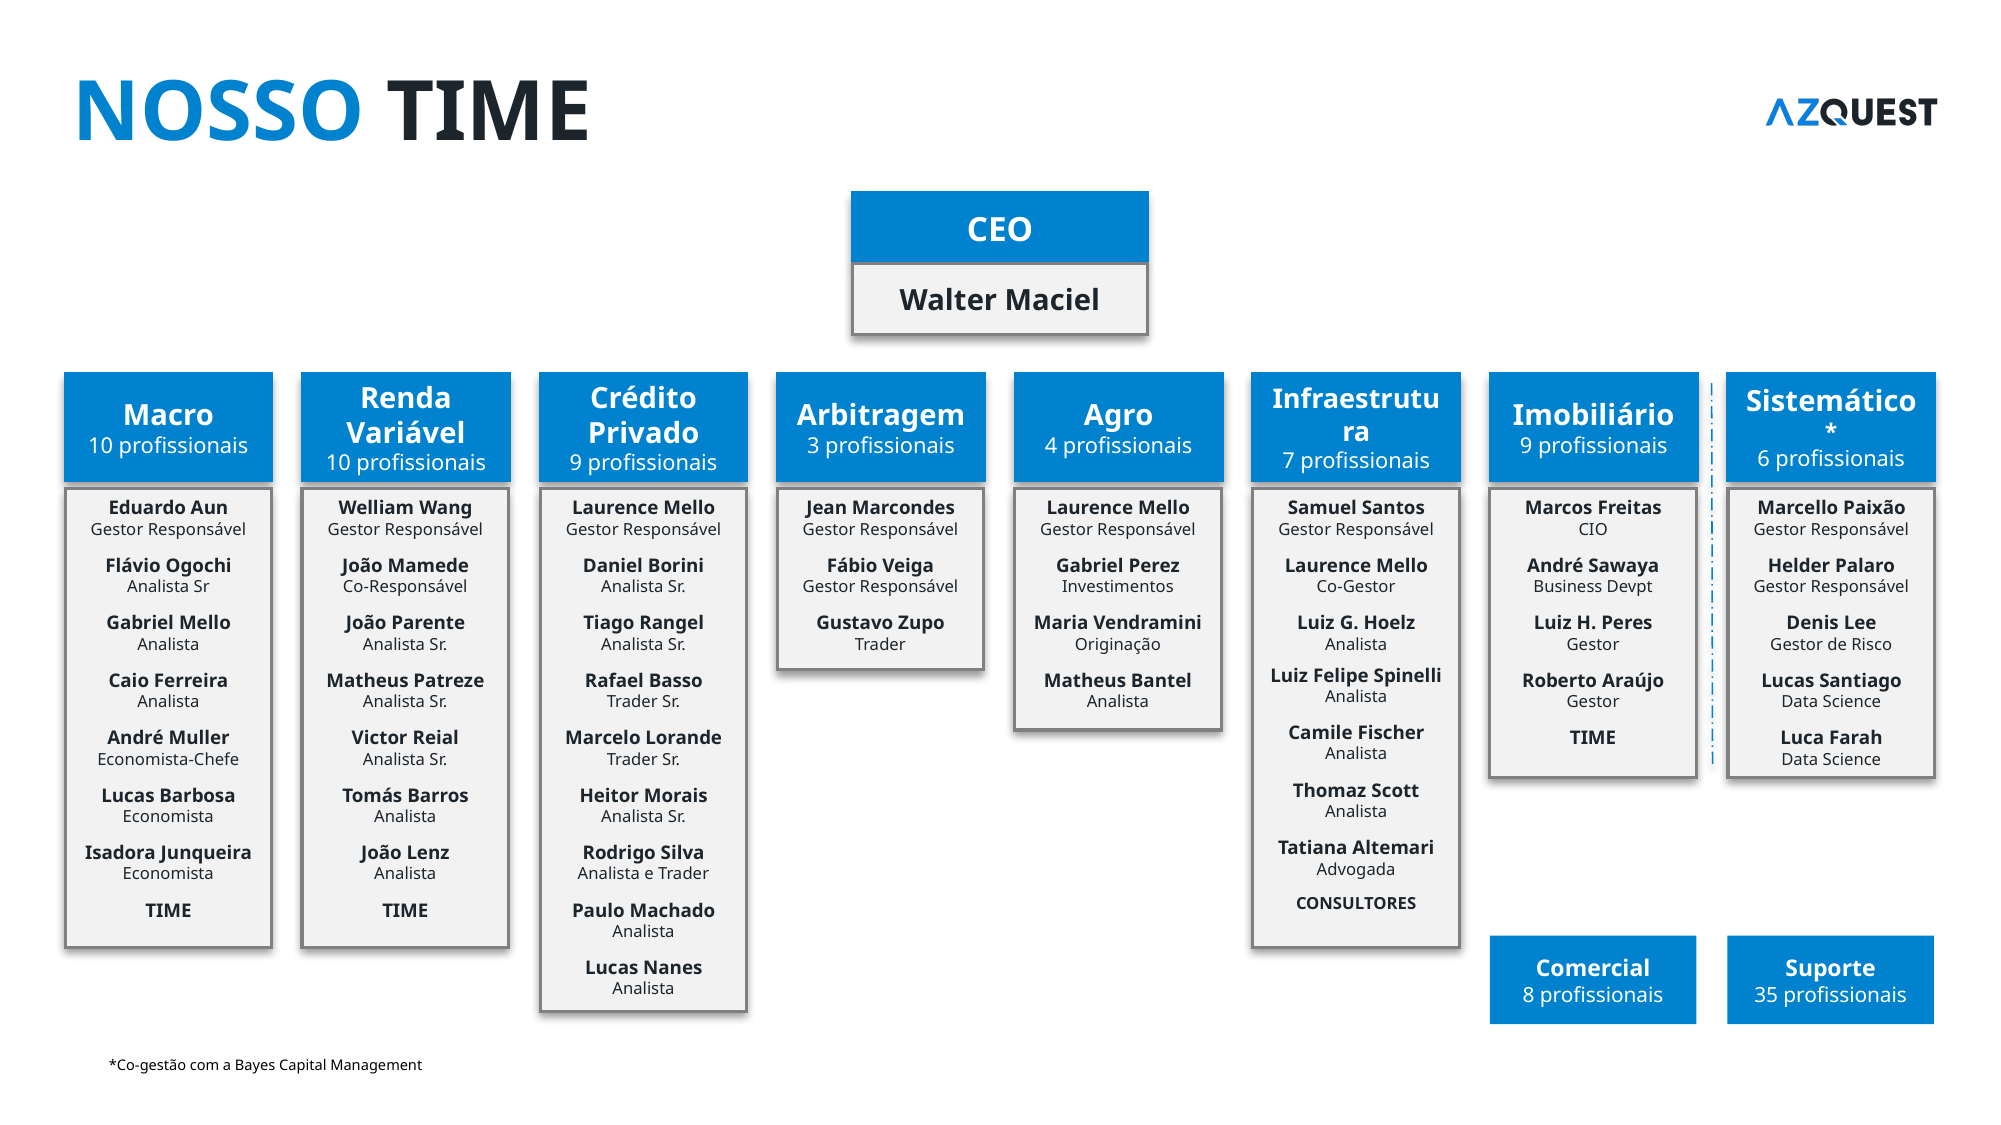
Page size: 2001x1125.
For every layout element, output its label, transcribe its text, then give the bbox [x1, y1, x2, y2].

text_box CEO [851, 191, 1149, 262]
text_box Walter Maciel [851, 262, 1149, 336]
text_box NOSSO TIME [65, 34, 871, 193]
text_box Marcello Paixão Gestor Responsável Helder Palaro Gestor Responsável Denis Lee Gestor de Risco Lucas Santiago Data Science Luca Farah Data Science [1726, 487, 1936, 779]
text_box Arbitragem 3 profissionais [776, 372, 986, 482]
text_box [1489, 935, 1935, 1025]
picture [1764, 92, 1942, 134]
text_box Eduardo Aun Gestor Responsável Flávio Ogochi Analista Sr Gabriel Mello Analista Caio Ferreira Analista André Muller Economista-Chefe Lucas Barbosa Economista Isadora Junqueira Economista TIME [64, 487, 273, 949]
text_box Jean Marcondes Gestor Responsável Fábio Veiga Gestor Responsável Gustavo Zupo Trader [776, 487, 985, 671]
text_box Laurence Mello Gestor Responsável Gabriel Perez Investimentos Maria Vendramini Originação Matheus Bantel Analista [1013, 487, 1223, 732]
text_box Infraestrutura 7 profissionais [1251, 372, 1461, 482]
text_box Macro 10 profissionais [64, 372, 273, 482]
text_box Renda Variável 10 profissionais [301, 372, 511, 482]
text_box Samuel Santos Gestor Responsável Laurence Mello Co-Gestor Luiz G. Hoelz Analista Luiz Felipe Spinelli Analista Camile Fischer Analista Thomaz Scott Analista Tatiana Altemari Advogada CONSULTORES [1251, 487, 1461, 949]
text_box Imobiliário 9 profissionais [1489, 372, 1699, 482]
text_box *Co-gestão com a Bayes Capital Management [73, 1048, 458, 1081]
text_box Agro 4 profissionais [1014, 372, 1224, 482]
text_box Sistemático* 6 profissionais [1726, 372, 1936, 482]
text_box Laurence Mello Gestor Responsável Daniel Borini Analista Sr. Tiago Rangel Analista Sr. Rafael Basso Trader Sr. Marcelo Lorande Trader Sr. Heitor Morais Analista Sr. Rodrigo Silva Analista e Trader Paulo Machado Analista Lucas Nanes Analista [539, 487, 748, 1013]
text_box Marcos Freitas CIO André Sawaya Business Devpt Luiz H. Peres Gestor Roberto Araújo Gestor TIME [1488, 487, 1698, 779]
text_box Welliam Wang Gestor Responsável João Mamede Co-Responsável João Parente Analista Sr. Matheus Patreze Analista Sr. Victor Reial Analista Sr. Tomás Barros Analista João Lenz Analista TIME [300, 487, 510, 949]
text_box Crédito Privado 9 profissionais [539, 372, 748, 482]
